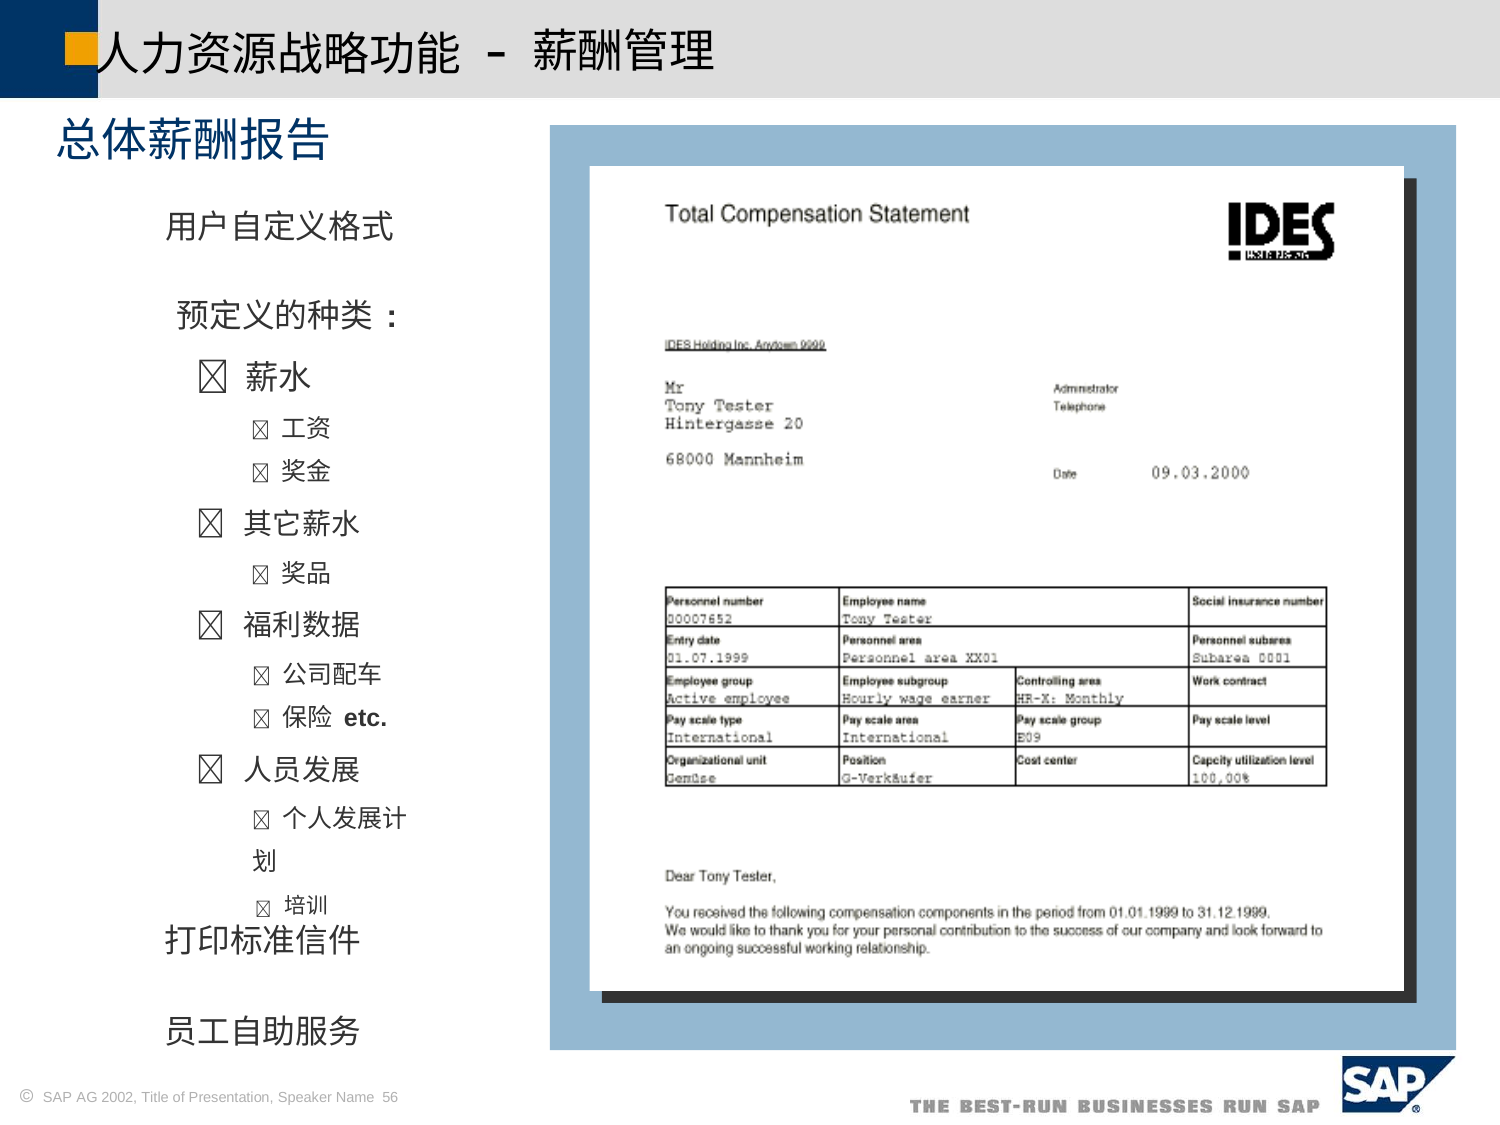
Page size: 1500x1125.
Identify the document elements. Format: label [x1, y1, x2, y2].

text_box [0, 0, 1500, 1125]
